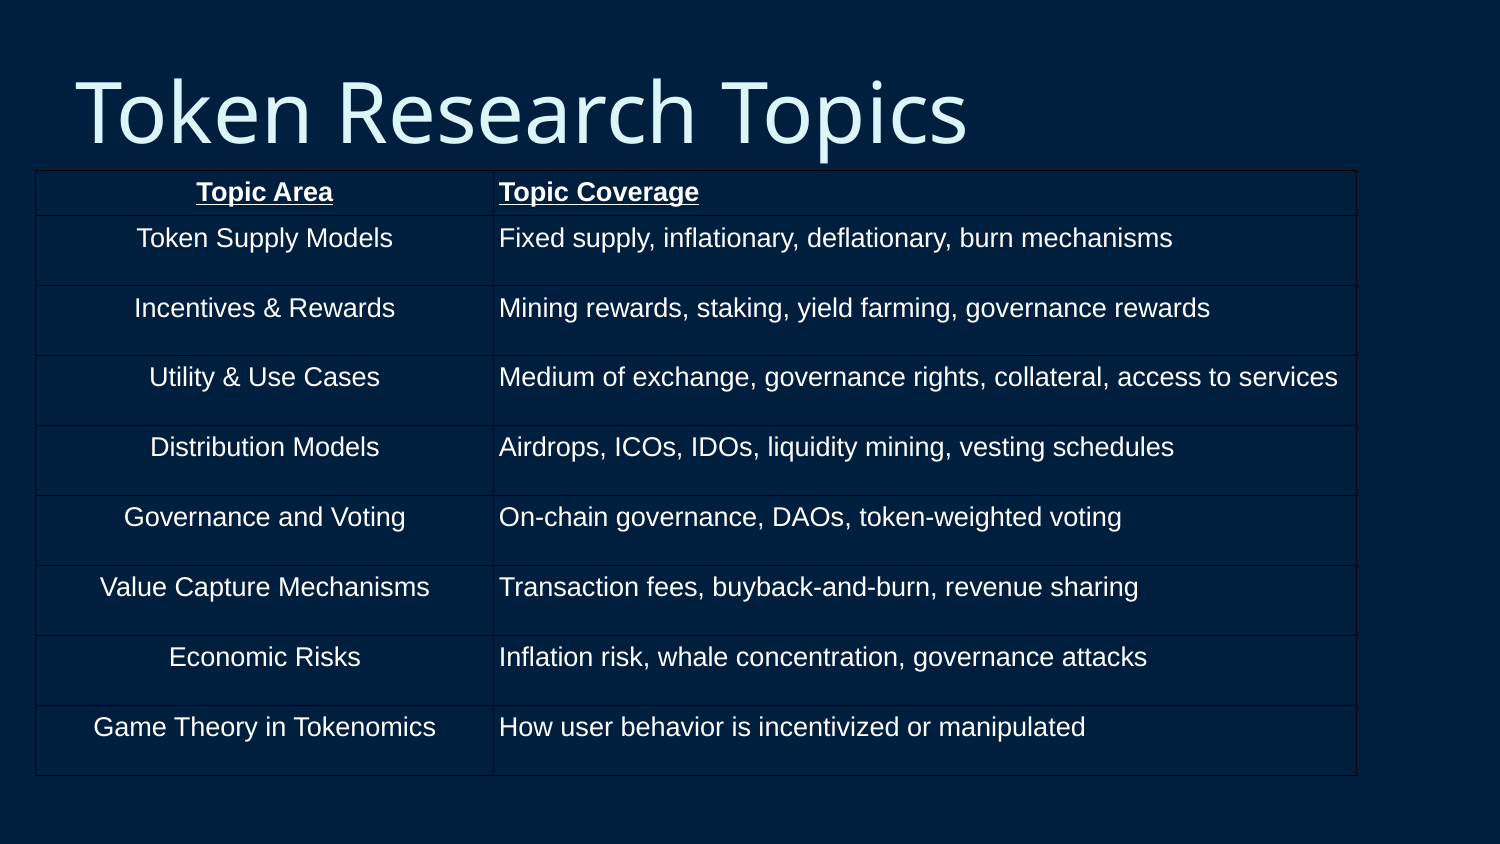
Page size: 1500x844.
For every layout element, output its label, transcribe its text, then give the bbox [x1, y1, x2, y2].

table_cell Value Capture Mechanisms [36, 566, 493, 635]
table_header Topic Area [36, 171, 493, 215]
table_cell Mining rewards, staking, yield farming, governance rewards [494, 286, 1356, 355]
table_cell Incentives & Rewards [36, 286, 493, 355]
table_cell Game Theory in Tokenomics [36, 706, 493, 775]
table_cell Transaction fees, buyback-and-burn, revenue sharing [494, 566, 1356, 635]
table_cell Distribution Models [36, 426, 493, 495]
table_cell Inflation risk, whale concentration, governance attacks [494, 636, 1356, 705]
table_header Topic Coverage [494, 171, 1356, 215]
table_cell Governance and Voting [36, 496, 493, 565]
table_cell Utility & Use Cases [36, 356, 493, 425]
table_cell On-chain governance, DAOs, token-weighted voting [494, 496, 1356, 565]
table_cell Economic Risks [36, 636, 493, 705]
table_cell How user behavior is incentivized or manipulated [494, 706, 1356, 775]
table_cell Token Supply Models [36, 216, 493, 285]
table_cell Medium of exchange, governance rights, collateral, access to services [494, 356, 1356, 425]
table_cell Airdrops, ICOs, IDOs, liquidity mining, vesting schedules [494, 426, 1356, 495]
title Token Research Topics [75, 13, 1425, 161]
table_cell Fixed supply, inflationary, deflationary, burn mechanisms [494, 216, 1356, 285]
